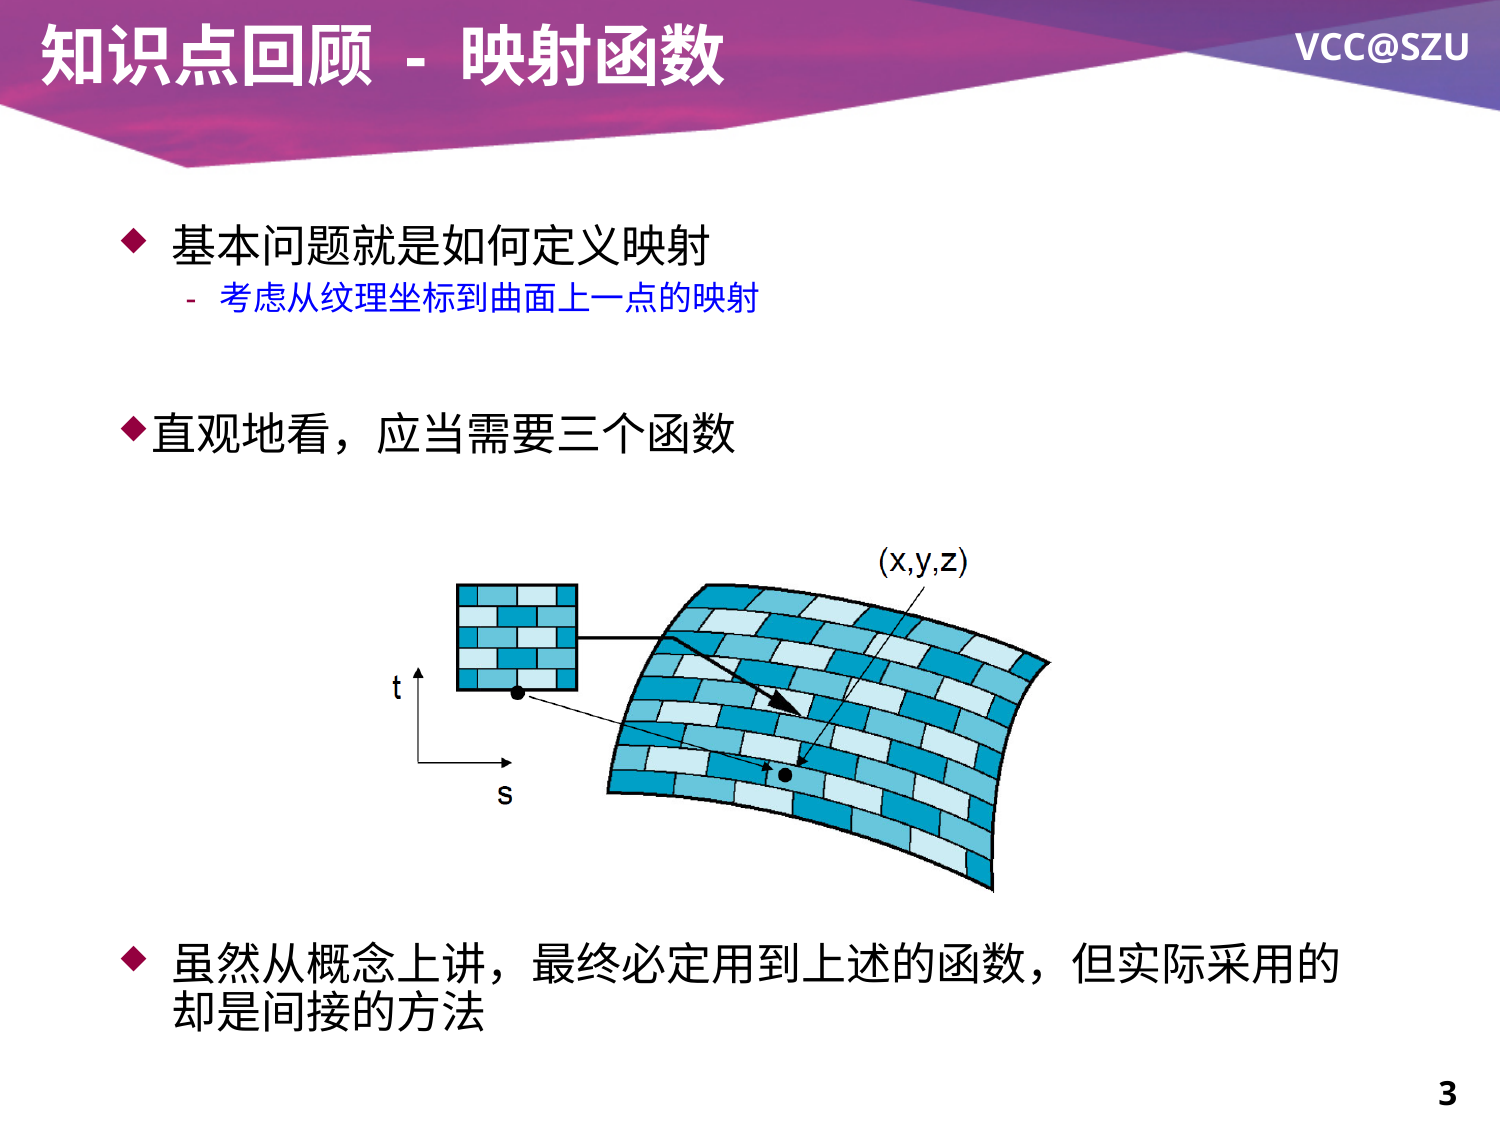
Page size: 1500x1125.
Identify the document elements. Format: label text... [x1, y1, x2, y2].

picture [0, 0, 1500, 1125]
slide_number 3 [1384, 1065, 1500, 1125]
title 知识点回顾 - 映射函数 [25, 15, 1320, 104]
